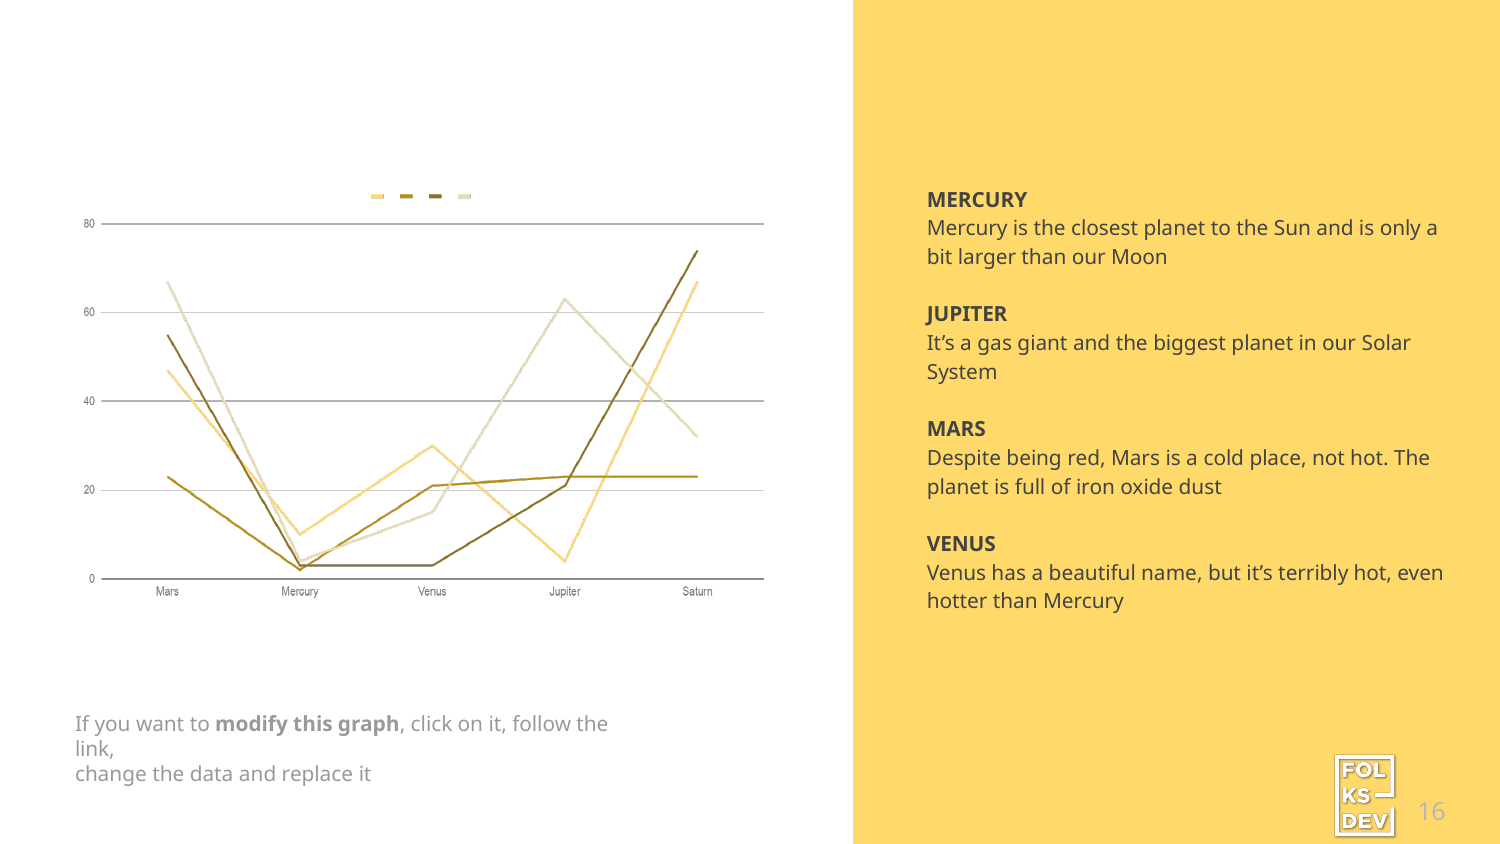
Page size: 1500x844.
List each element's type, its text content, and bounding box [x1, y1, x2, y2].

picture [1307, 738, 1422, 844]
title If you want to modify this graph, click on it, follow the link, change the data and replace it [60, 695, 646, 790]
list MERCURY Mercury is the closest planet to the Sun and is only a bit larger than our Moon JUPITER It’s a gas giant and the biggest planet in our Solar System MARS Despite being red, Mars is a cold place, not hot. The planet is full of iron oxide dust VENUS Venus has a beautiful name, but it’s terribly hot, even hotter than Mercury [911, 167, 1466, 634]
slide_number 16 [1402, 764, 1493, 830]
picture [55, 167, 786, 620]
